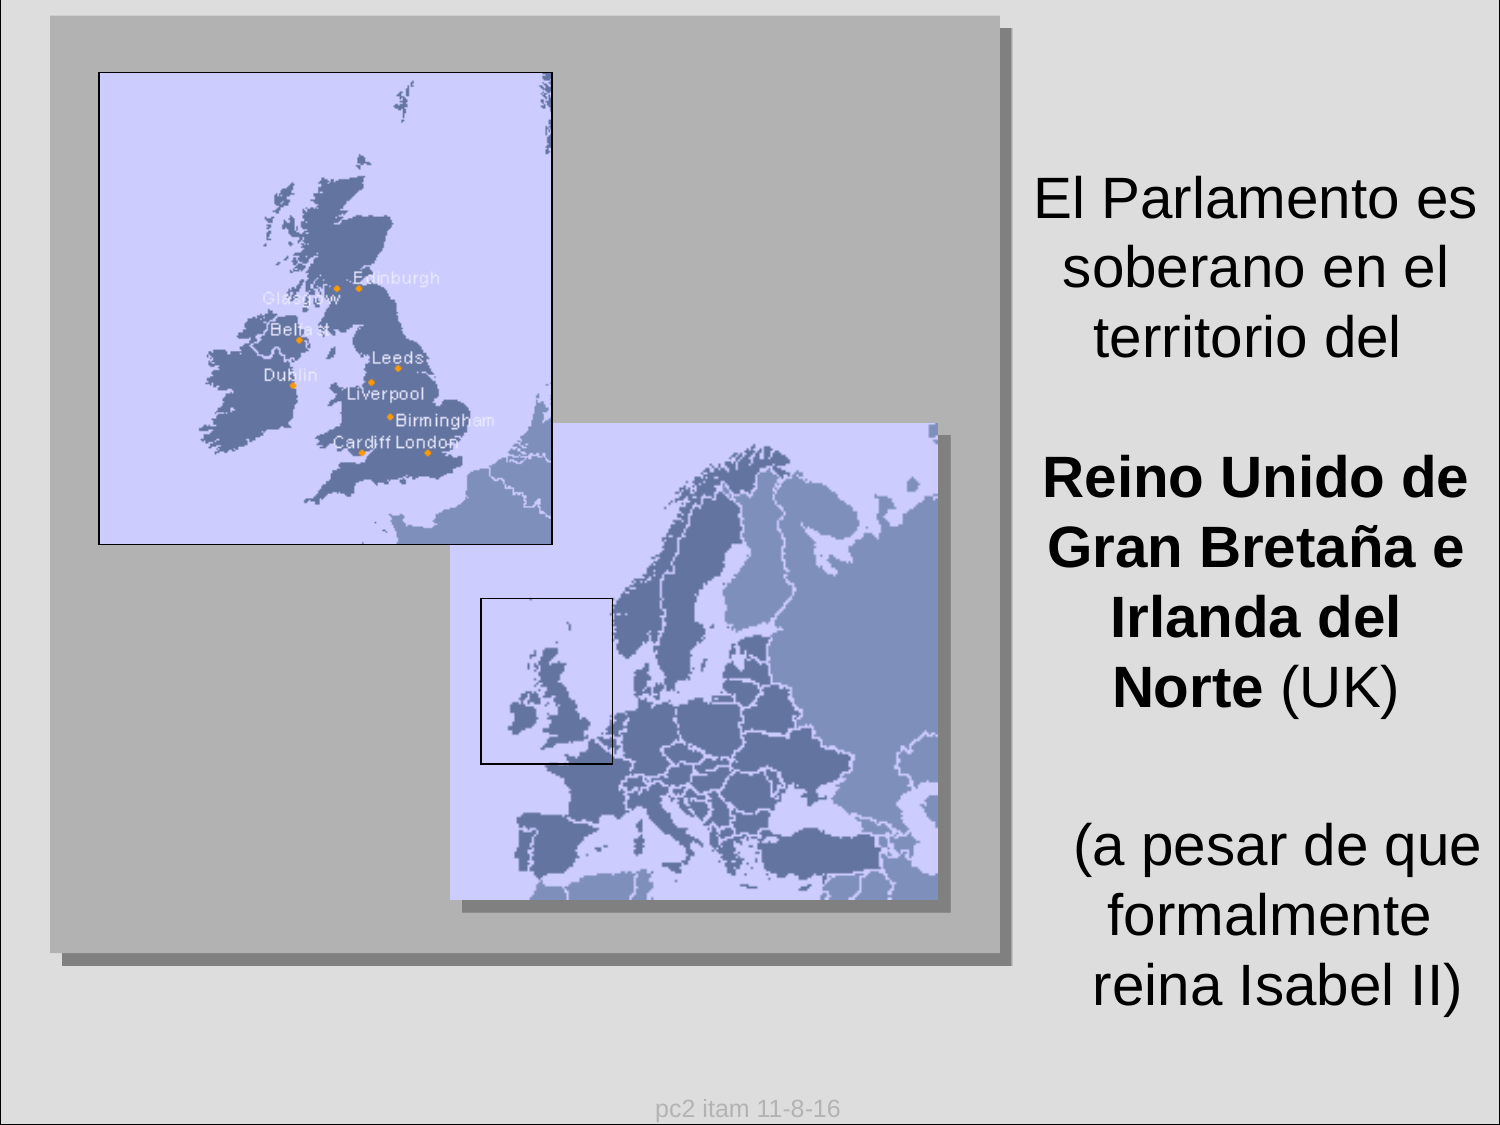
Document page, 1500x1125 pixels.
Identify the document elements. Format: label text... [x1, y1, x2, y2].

text_box (a pesar de que formalmente reina Isabel II)‏ [1034, 799, 1500, 1025]
text_box [50, 15, 1000, 954]
picture [99, 73, 938, 901]
text_box El Parlamento es soberano en el territorio del Reino Unido de Gran Bretaña e Irlanda del Norte (UK)‏ [1012, 152, 1500, 728]
